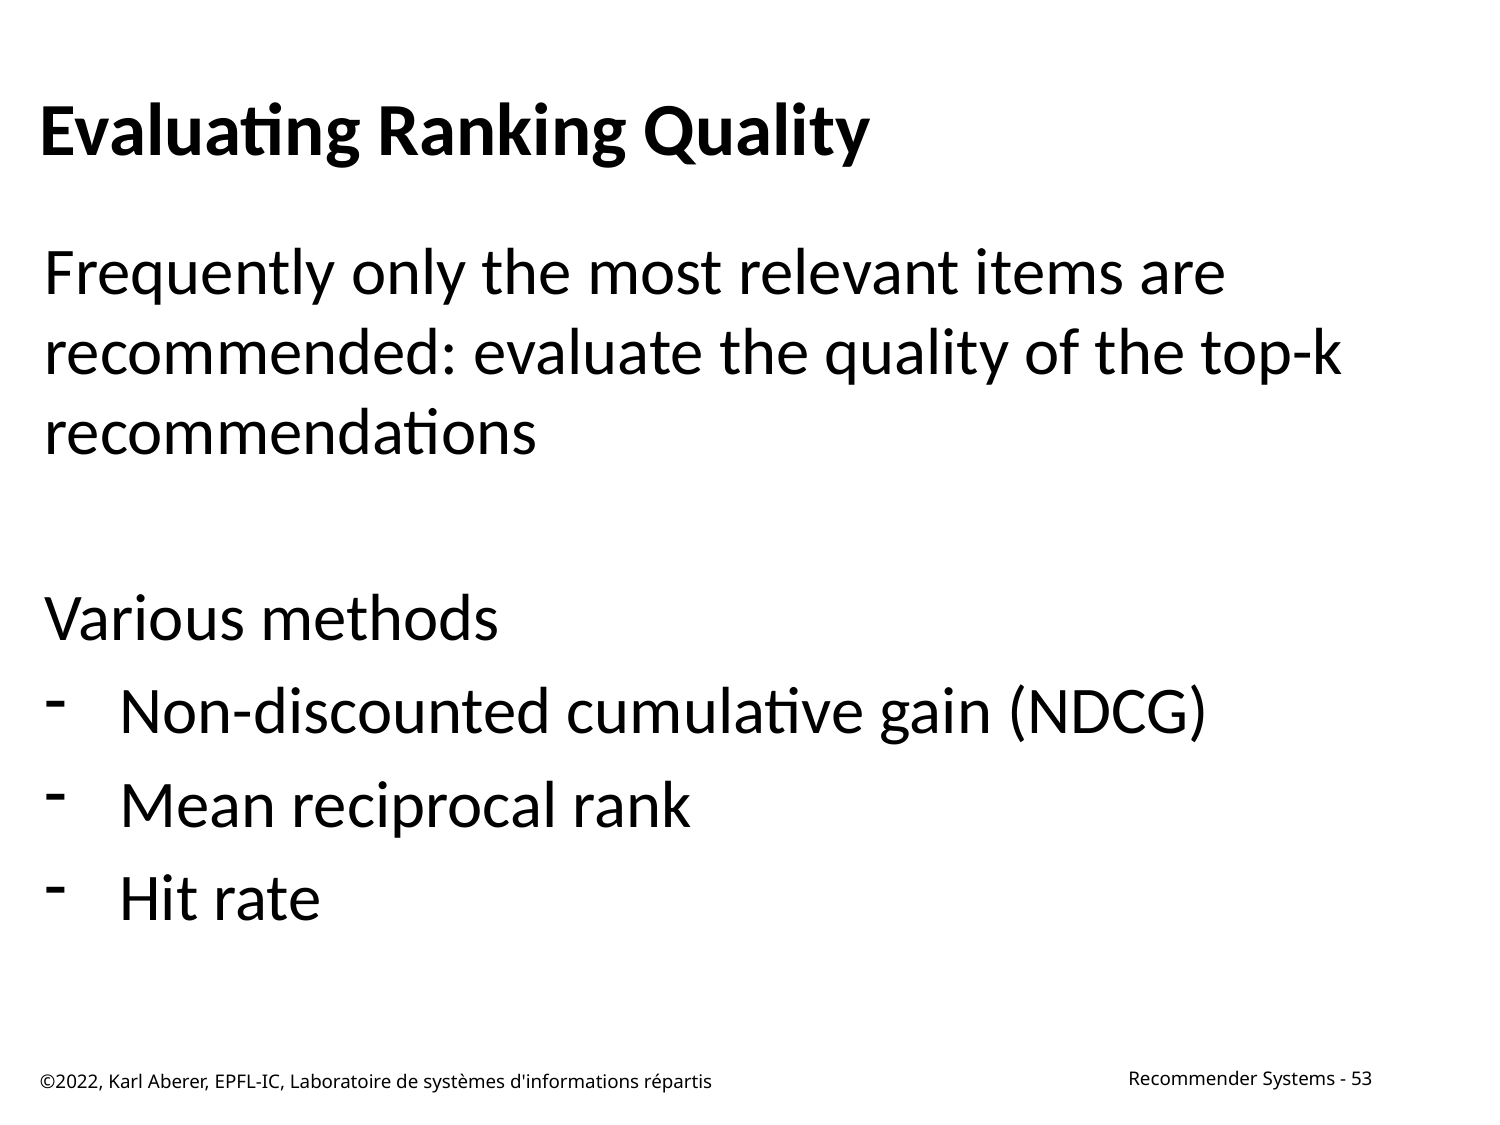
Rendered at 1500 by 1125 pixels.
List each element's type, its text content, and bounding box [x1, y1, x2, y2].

list Frequently only the most relevant items are recommended: evaluate the quality of the top-k recommendations Various methods Non-discounted cumulative gain (NDCG) Mean reciprocal rank Hit rate [29, 219, 1393, 1046]
footer ©2022, Karl Aberer, EPFL-IC, Laboratoire de systèmes d'informations répartis [24, 1062, 988, 1101]
title Evaluating Ranking Quality [24, 49, 1388, 201]
